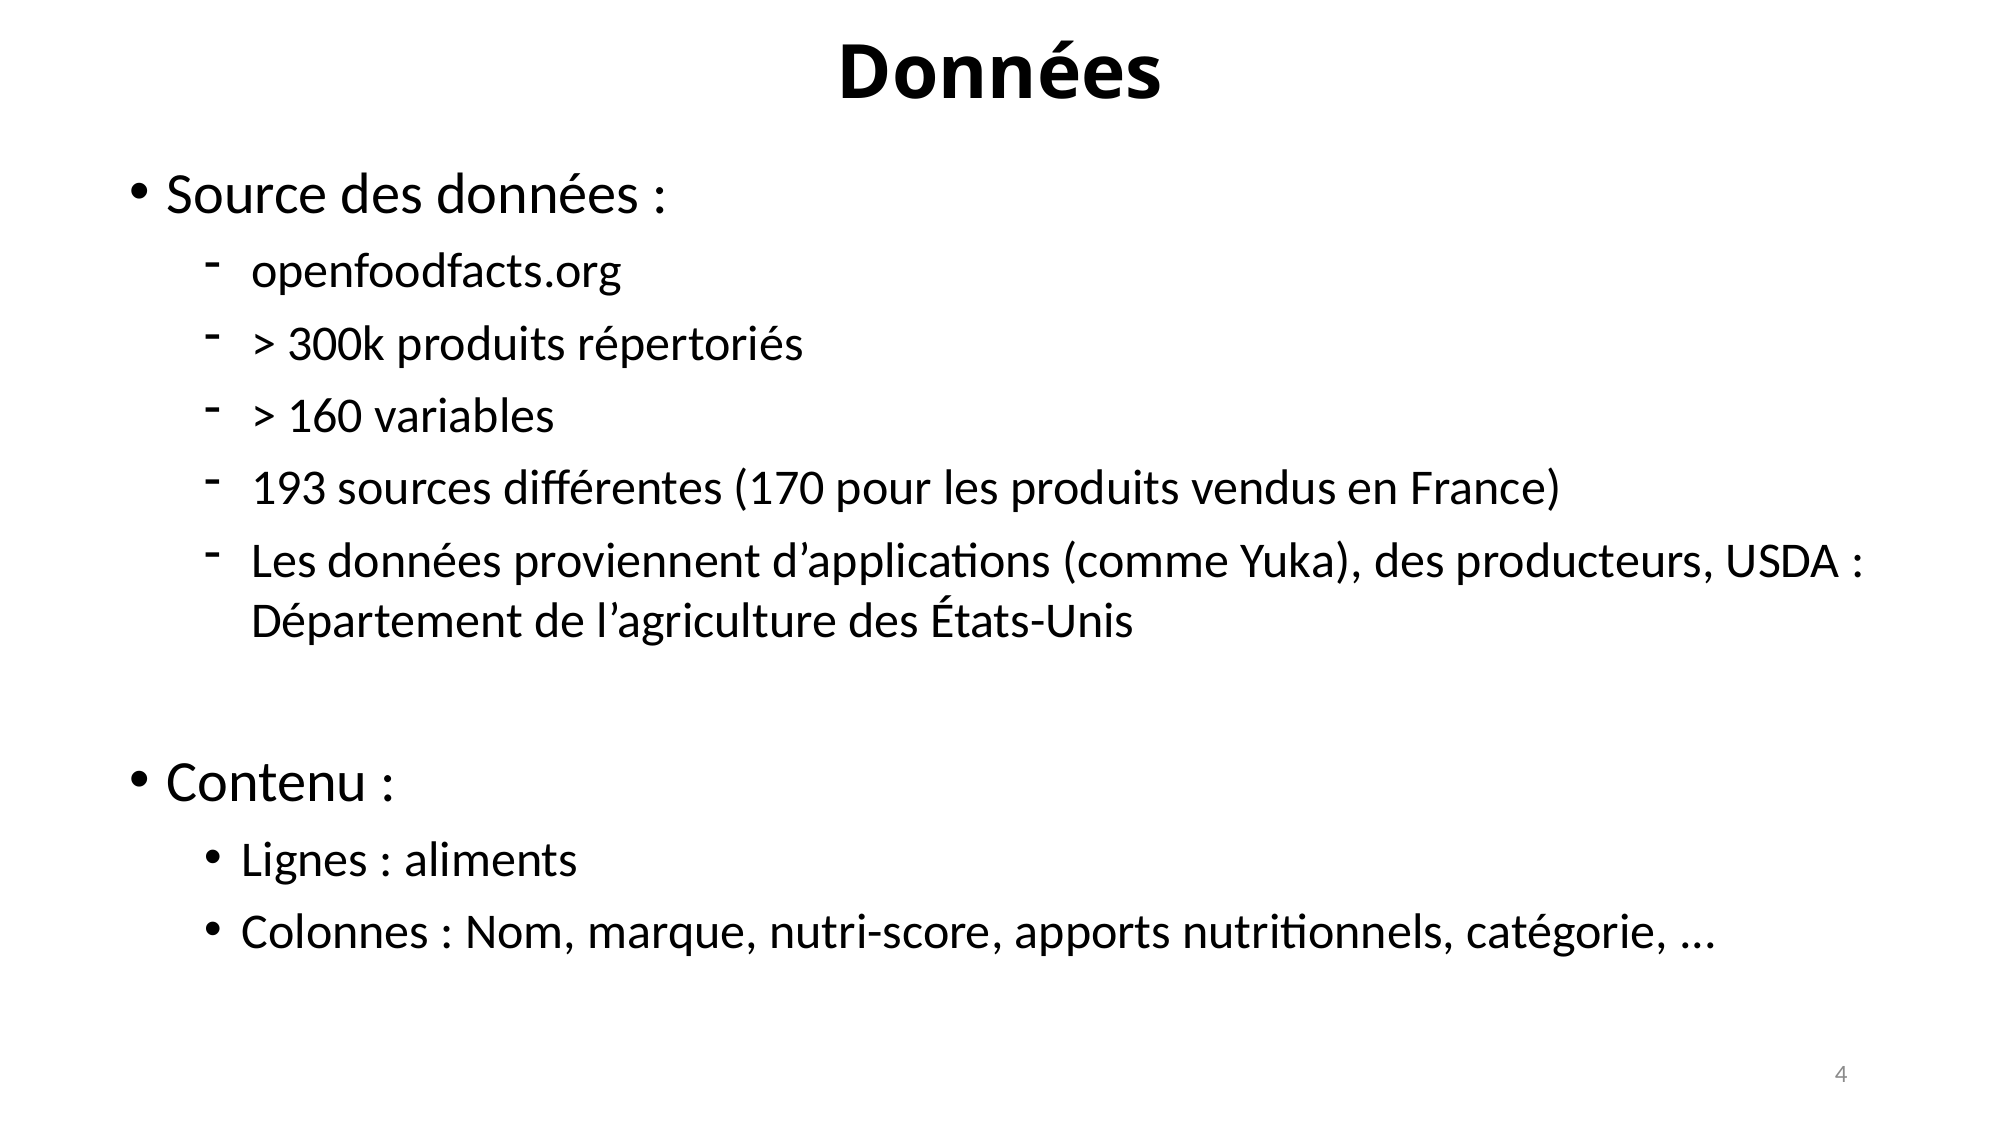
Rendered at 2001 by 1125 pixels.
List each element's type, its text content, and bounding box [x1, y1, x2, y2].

title Données [137, 0, 1863, 148]
slide_number 4 [1412, 1042, 1863, 1103]
list Source des données : openfoodfacts.org > 300k produits répertoriés > 160 variables 193 sources différentes (170 pour les produits vendus en France) Les données proviennent d’applications (comme Yuka), des producteurs, USDA : Département de l’agriculture des États-Unis Contenu : Lignes : aliments Colonnes : Nom, marque, nutri-score, apports nutritionnels, catégorie, ... [114, 147, 1886, 1014]
